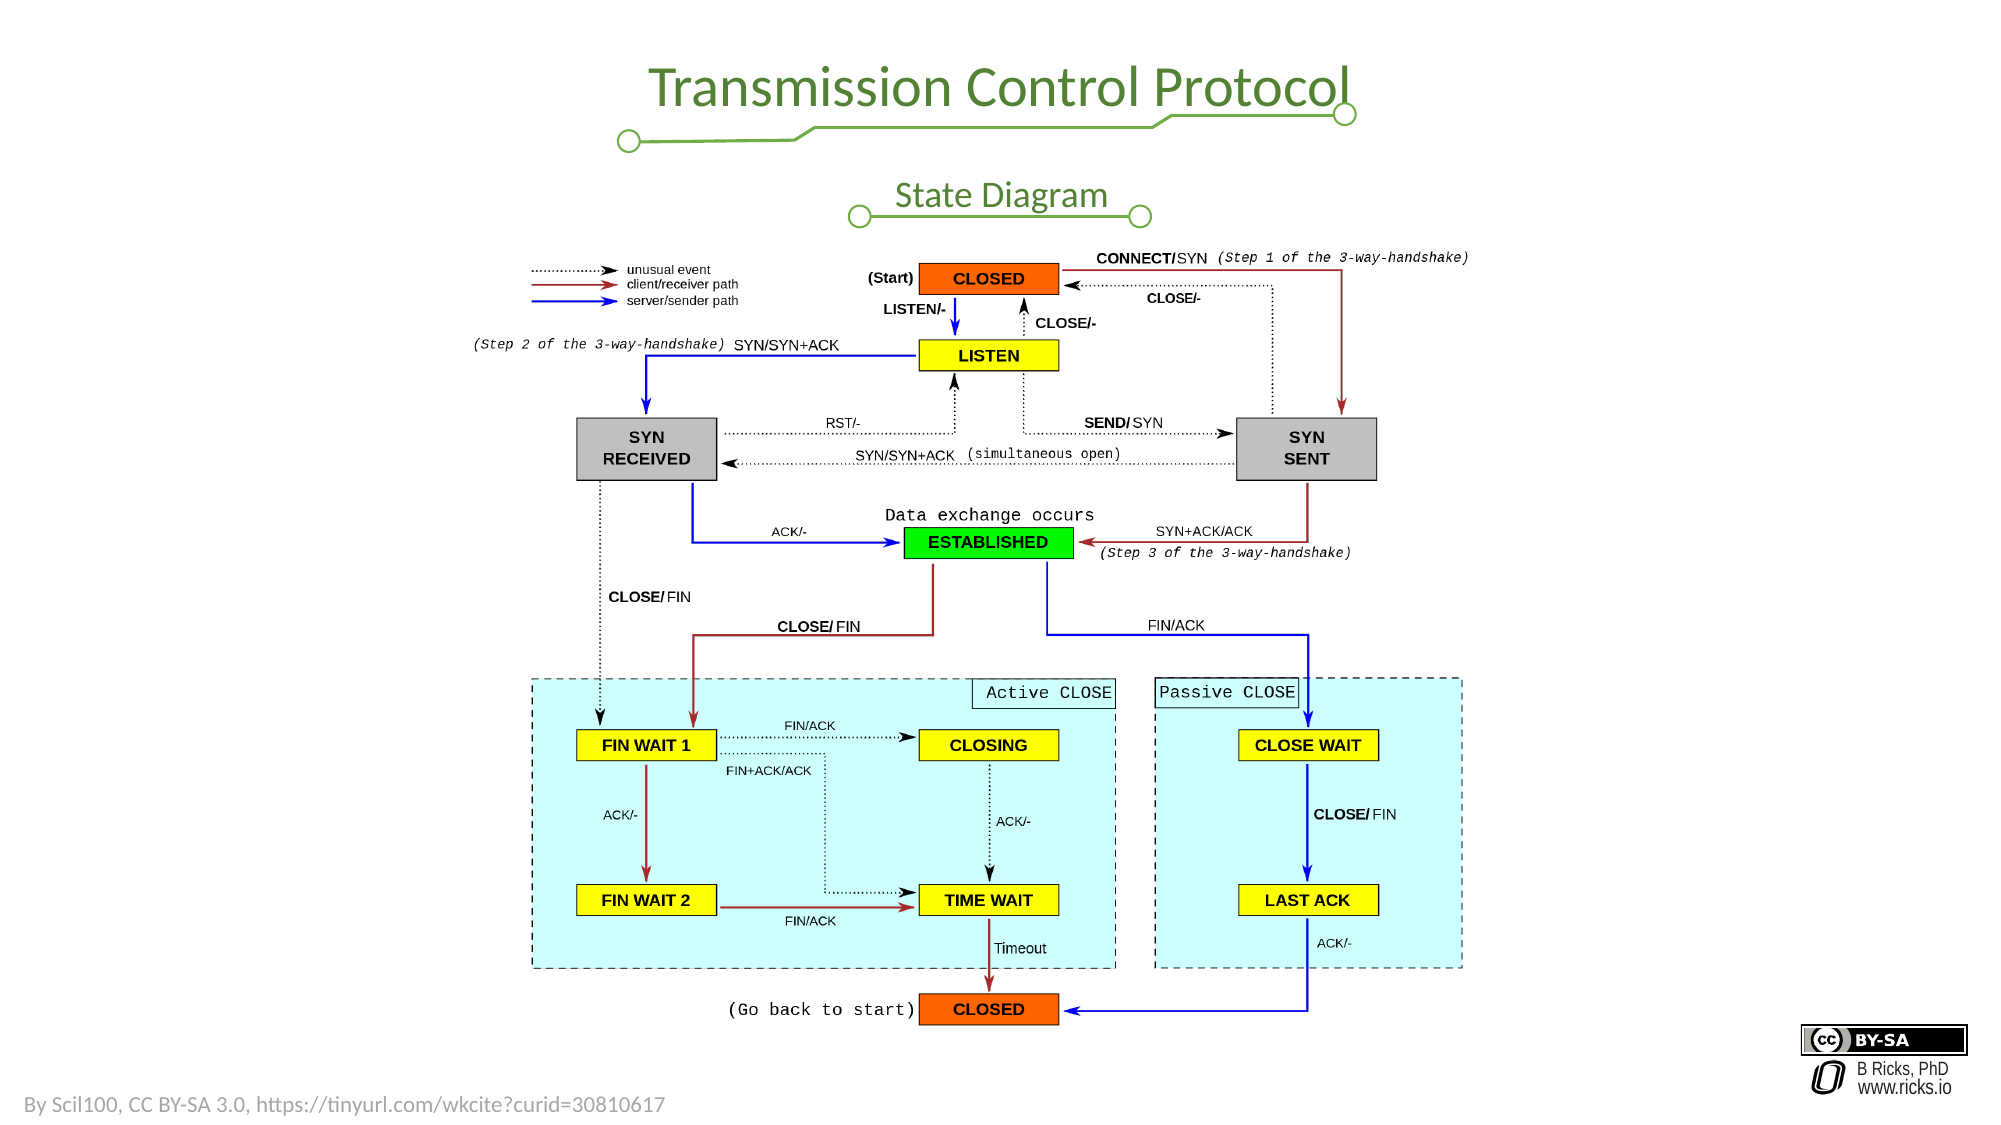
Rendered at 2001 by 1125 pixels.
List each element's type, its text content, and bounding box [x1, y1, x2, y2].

text_box Transmission Control Protocol [557, 41, 1443, 126]
text_box By Scil100, CC BY-SA 3.0, https://tinyurl.com/wkcite?curid=30810617 [9, 1082, 682, 1125]
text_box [617, 103, 1356, 153]
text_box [848, 162, 1152, 228]
picture [441, 212, 1559, 1055]
